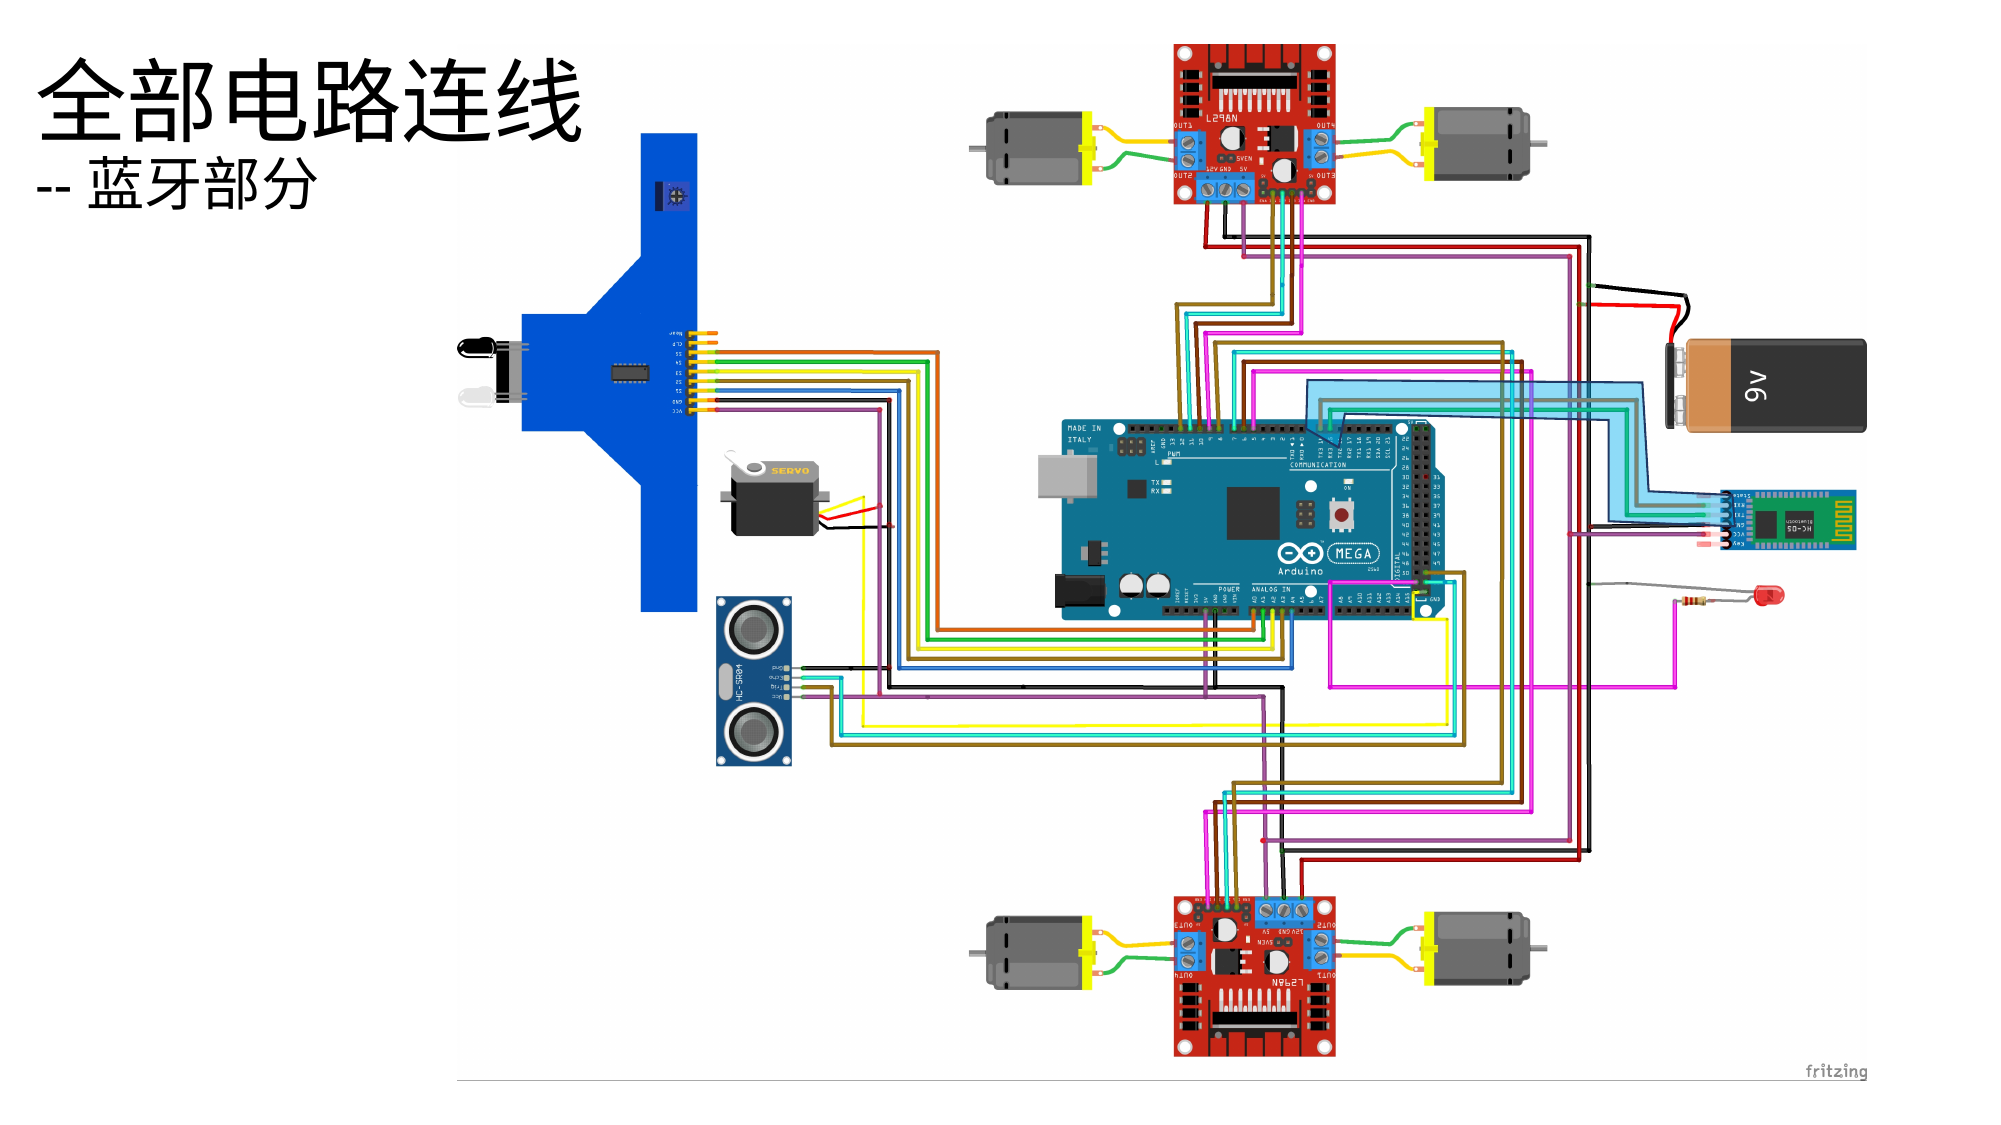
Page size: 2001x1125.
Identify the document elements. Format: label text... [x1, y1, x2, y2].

title 全部电路连线 --蓝牙部分 [19, 28, 809, 246]
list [457, 44, 1867, 1081]
